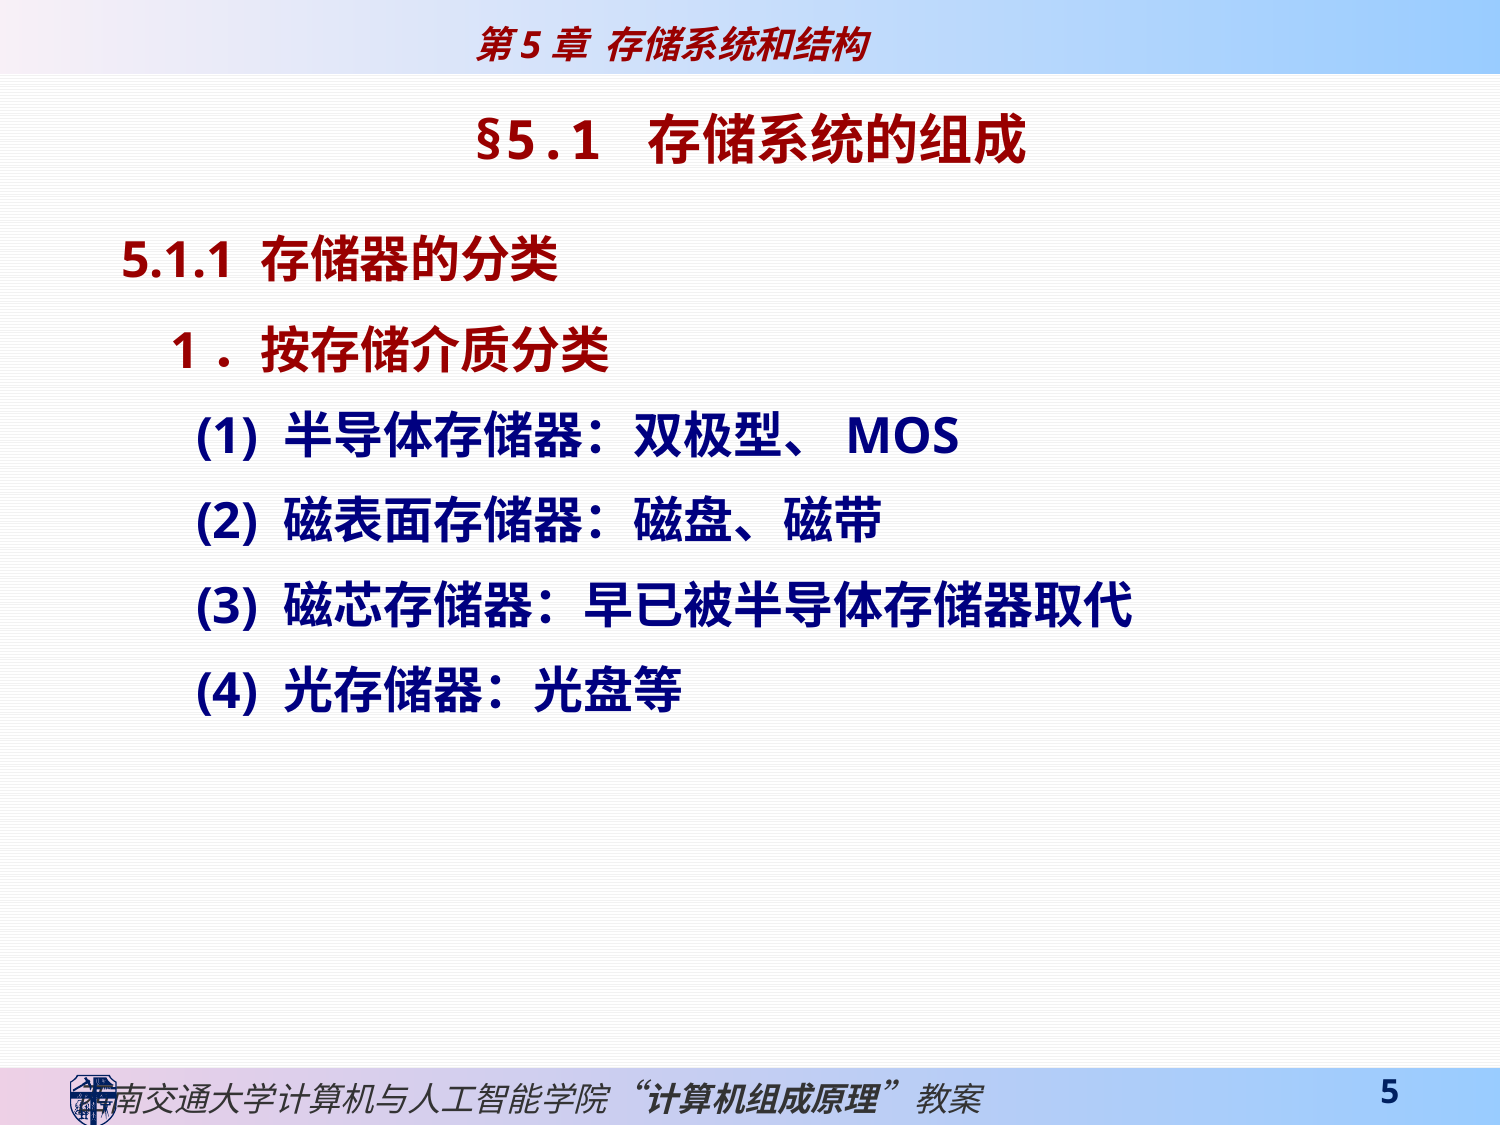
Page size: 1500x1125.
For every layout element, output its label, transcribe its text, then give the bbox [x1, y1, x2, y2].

table_header 地址范围（空间） [1226, 0, 1230, 73]
text_box 5.1.1 存储器的分类 [106, 214, 886, 295]
text_box §5.1 存储系统的组成 [74, 98, 1425, 203]
text_box 1．按存储介质分类 (1) 半导体存储器：双极型、MOS (2) 磁表面存储器：磁盘、磁带 (3) 磁芯存储器：早已被半导体存储器取代 (4) 光存储器：光盘等 [155, 296, 1420, 727]
